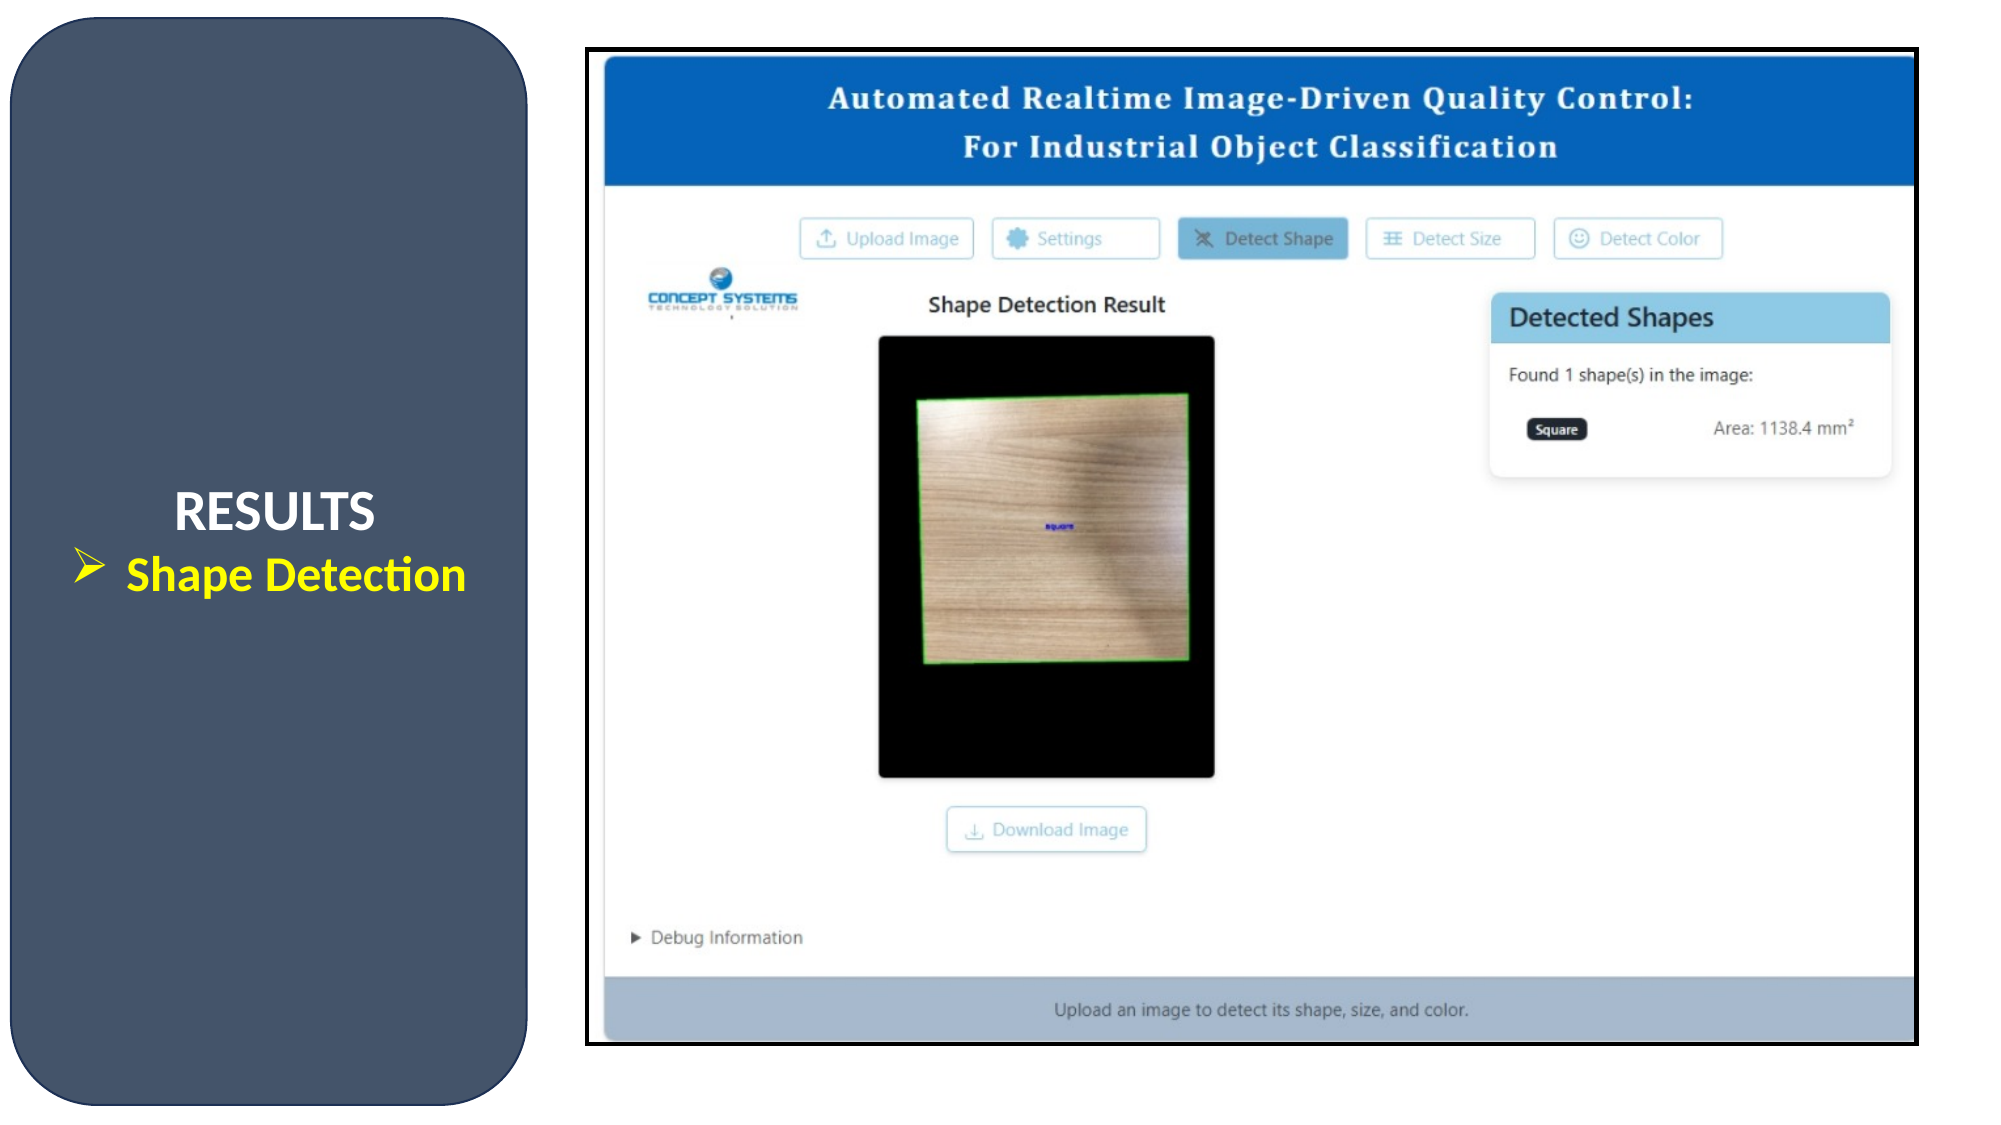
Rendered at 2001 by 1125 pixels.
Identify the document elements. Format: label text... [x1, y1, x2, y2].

picture [589, 51, 1914, 1042]
text_box RESULTS Shape Detection [9, 17, 528, 1106]
